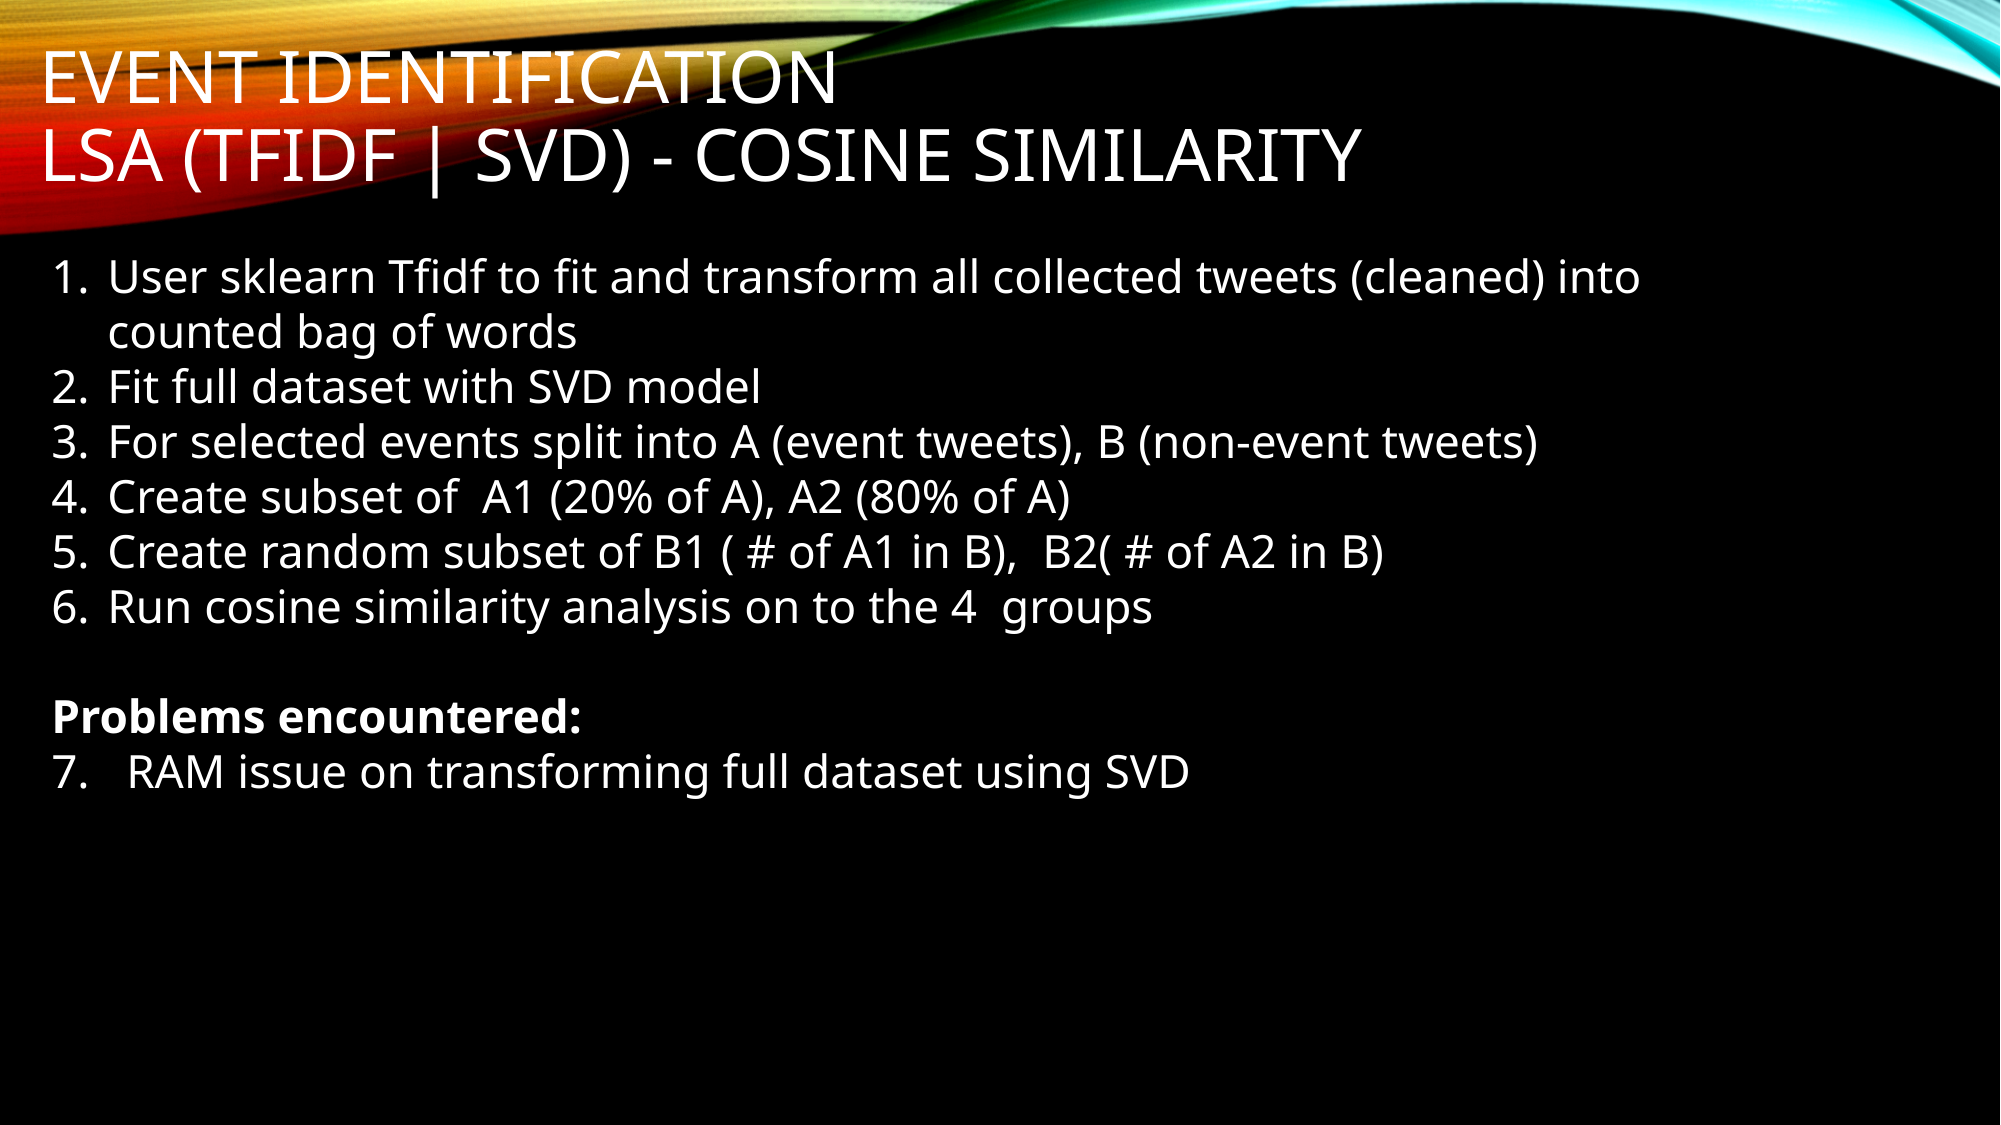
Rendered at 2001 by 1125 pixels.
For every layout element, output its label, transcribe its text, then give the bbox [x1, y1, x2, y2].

picture [0, 0, 2000, 237]
text_box User sklearn Tfidf to fit and transform all collected tweets (cleaned) into counted bag of words Fit full dataset with SVD model For selected events split into A (event tweets), B (non-event tweets) Create subset of A1 (20% of A), A2 (80% of A) Create random subset of B1 ( # of A1 in B), B2( # of A2 in B) Run cosine similarity analysis on to the 4 groups Problems encountered: RAM issue on transforming full dataset using SVD [36, 240, 1808, 970]
title Event Identification lsa (tfidf | svd) - cosine similarity [24, 33, 1986, 206]
